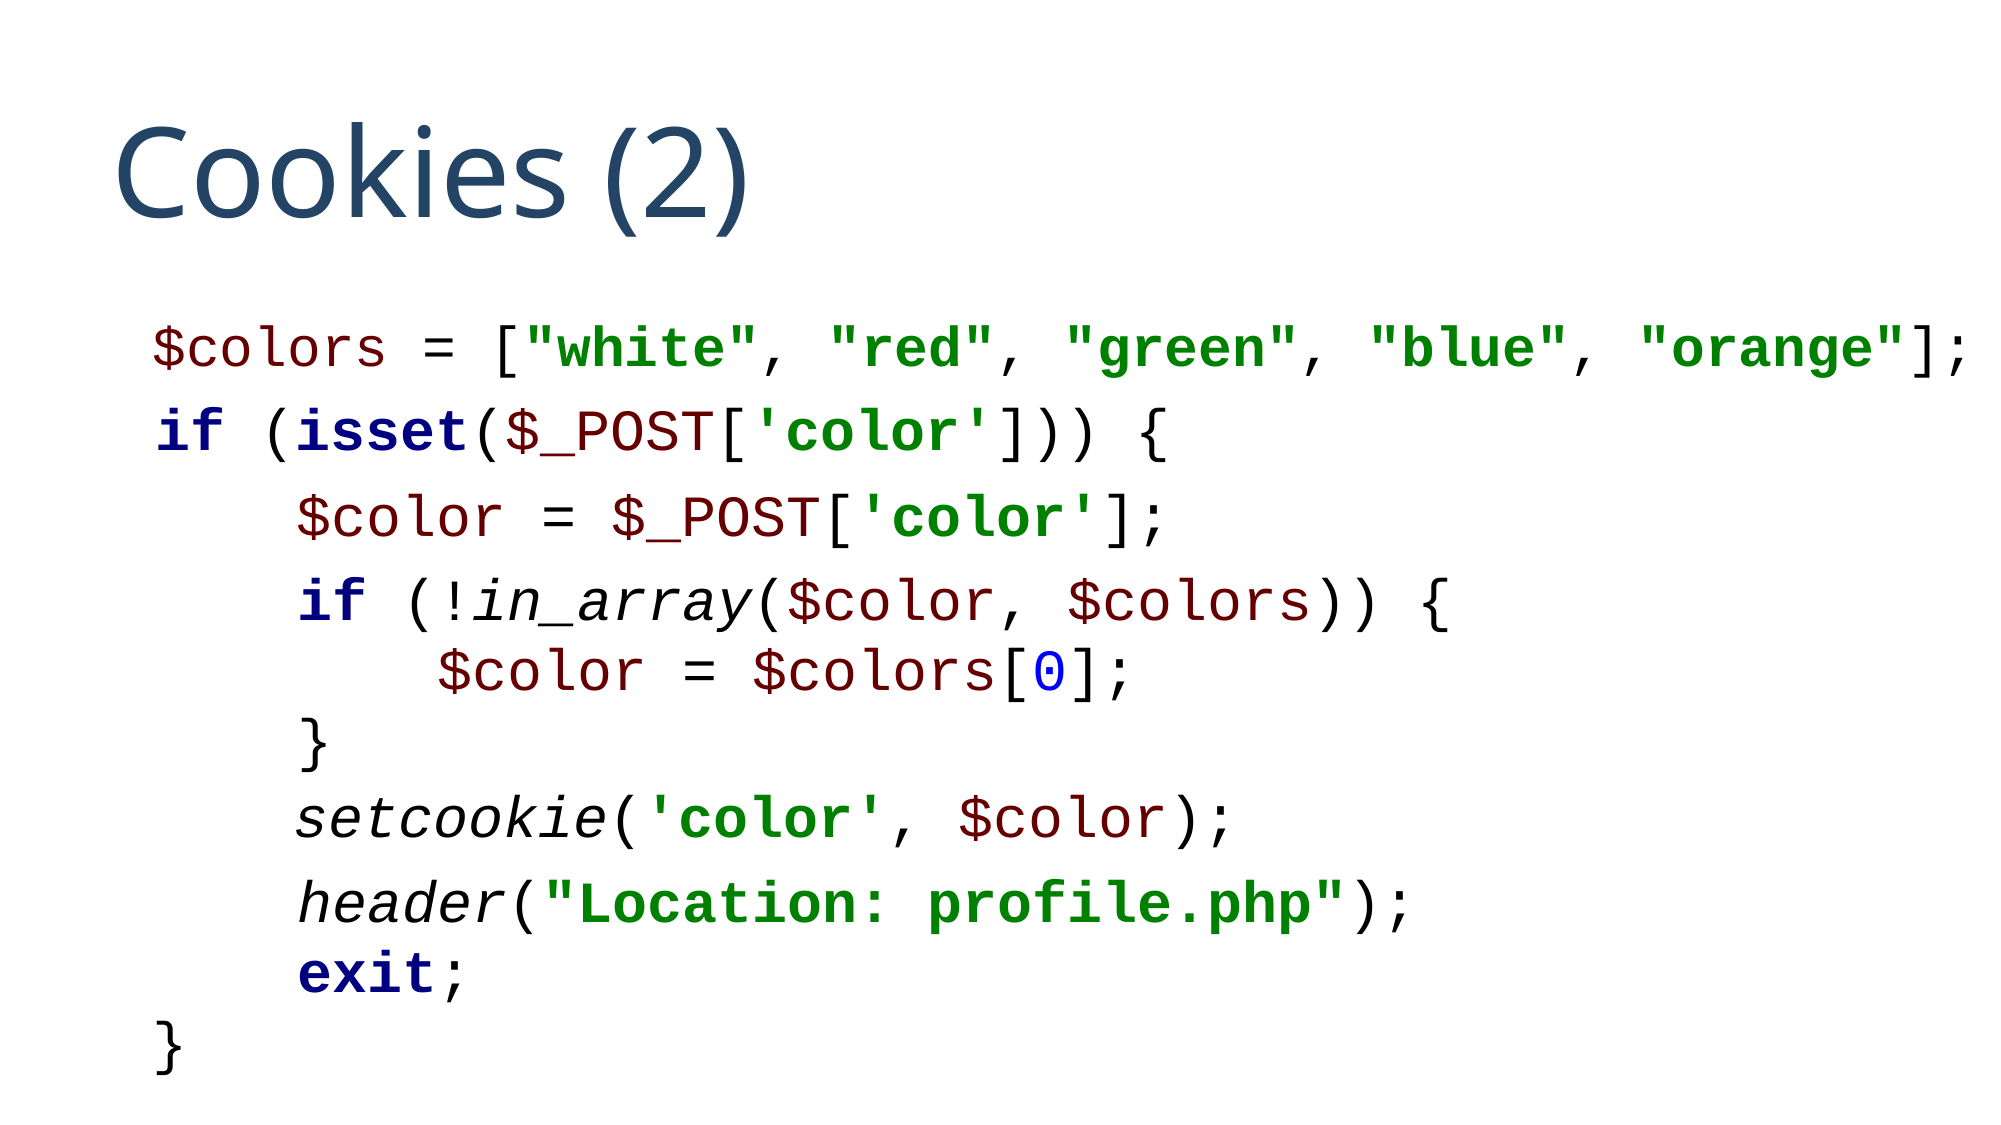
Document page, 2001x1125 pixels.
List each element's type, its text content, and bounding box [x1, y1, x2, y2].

text_box } [137, 997, 203, 1083]
text_box setcookie('color', $color); [278, 781, 1330, 857]
text_box header("Location: profile.php"); exit; [282, 856, 1433, 1012]
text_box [137, 301, 1998, 781]
title Cookies (2) [96, 99, 1998, 255]
